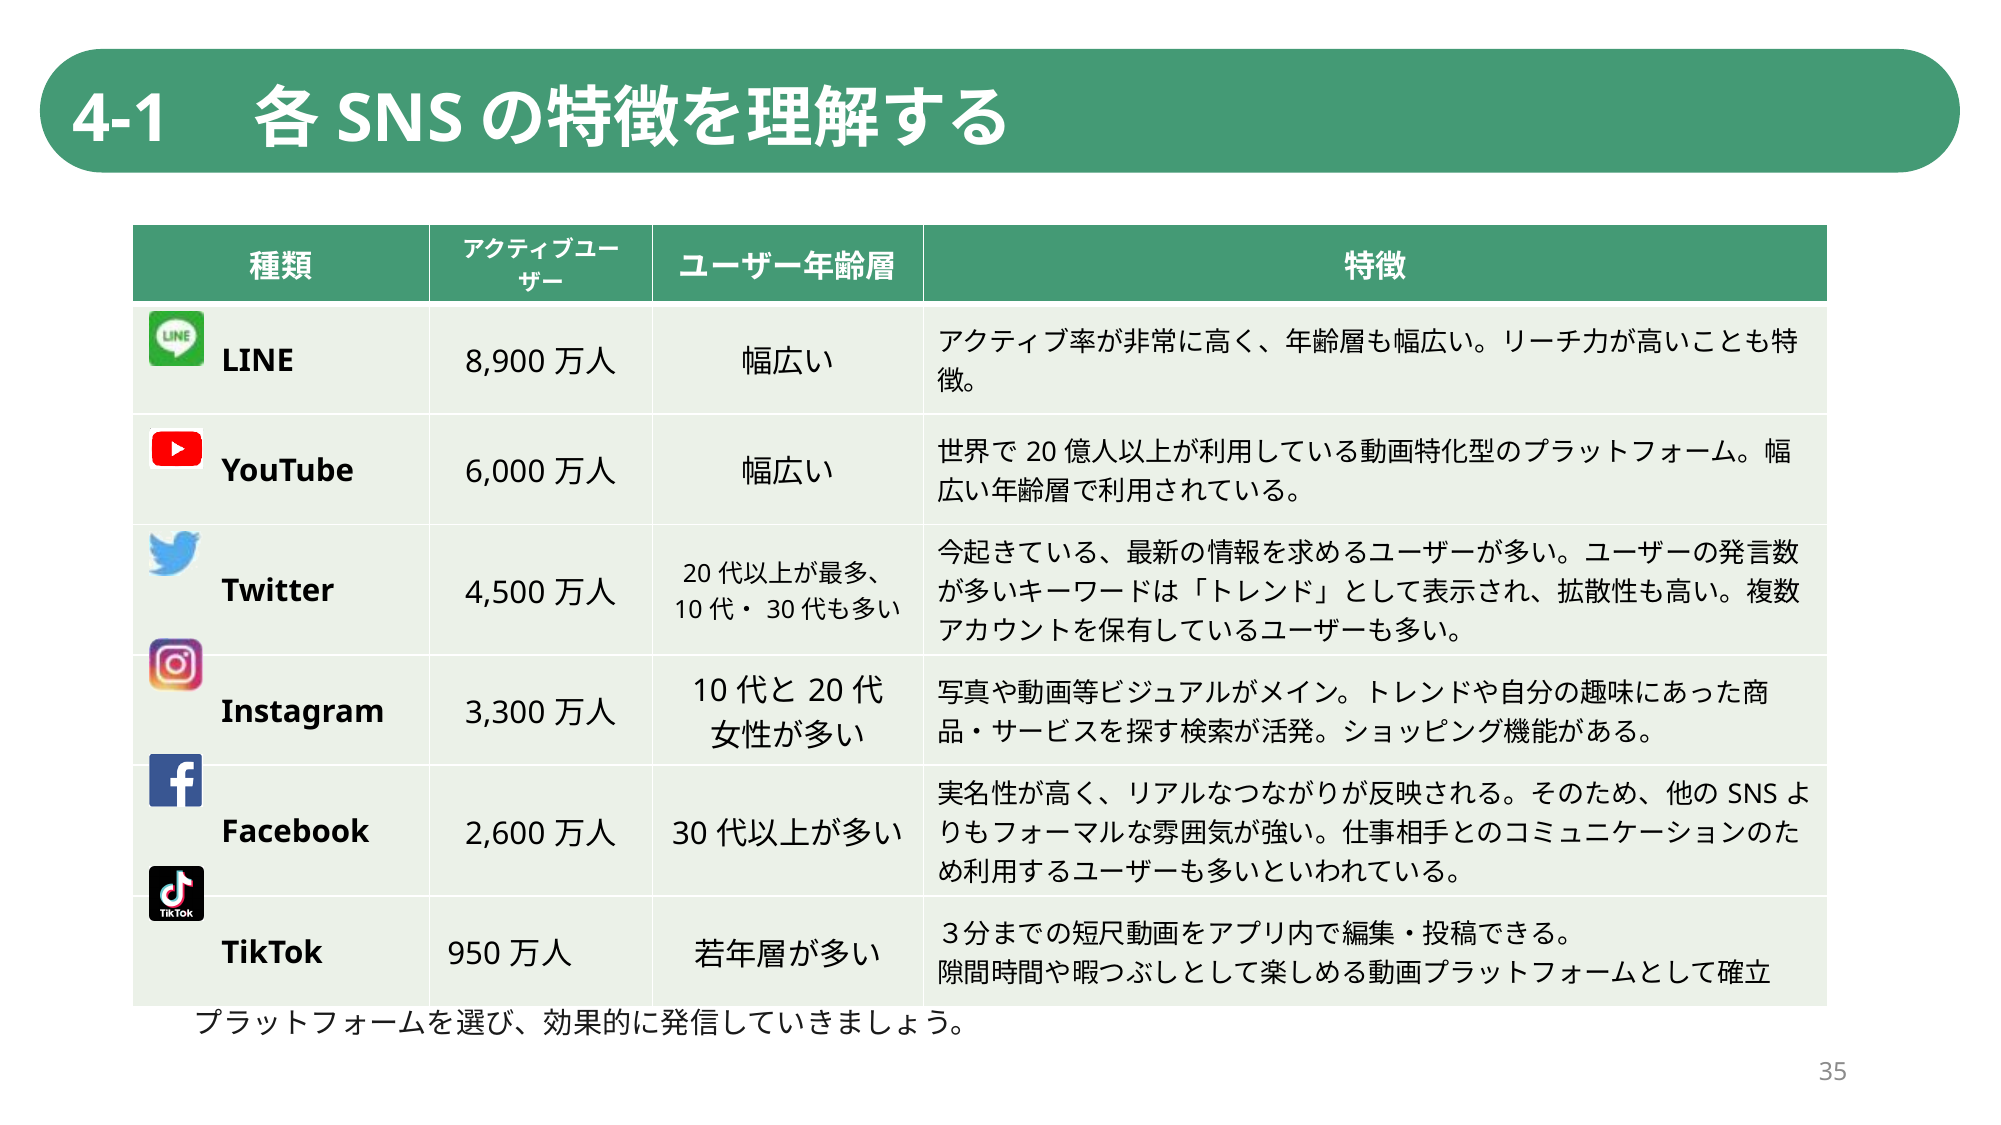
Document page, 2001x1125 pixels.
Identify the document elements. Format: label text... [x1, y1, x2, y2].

picture [149, 311, 204, 366]
slide_number 35 [1412, 1042, 1863, 1103]
table_header アクティブユーザー [430, 225, 652, 301]
table_cell 若年層が多い [653, 897, 923, 1006]
table_cell 6,000万人 [430, 415, 652, 524]
table_cell 世界で20億人以上が利用している動画特化型のプラットフォーム。幅広い年齢層で利用されている。 [924, 415, 1827, 524]
table_header 種類 [133, 225, 429, 301]
table_cell 今起きている、最新の情報を求めるユーザーが多い。ユーザーの発言数が多いキーワードは「トレンド」として表示され、拡散性も高い。複数アカウントを保有しているユーザーも多い。 [924, 525, 1827, 654]
table_cell 幅広い [653, 307, 923, 413]
table_cell 幅広い [653, 415, 923, 524]
picture [149, 866, 204, 921]
table_cell 20代以上が最多、 10代・30代も多い [653, 525, 923, 654]
table_cell YouTube [133, 415, 429, 524]
picture [149, 754, 204, 807]
table_cell TikTok [133, 897, 429, 1006]
table_cell Facebook [133, 766, 429, 895]
table_cell 3,300万人 [430, 656, 652, 764]
table_cell 4,500万人 [430, 525, 652, 654]
table_cell 10代と20代 女性が多い [653, 656, 923, 764]
table_cell Instagram [133, 656, 429, 764]
picture [169, 75, 281, 187]
table_cell ３分までの短尺動画をアプリ内で編集・投稿できる。 隙間時間や暇つぶしとして楽しめる動画プラットフォームとして確立 [924, 897, 1827, 1006]
table_cell 8,900万人 [430, 307, 652, 413]
table_cell 950万人 [430, 897, 652, 1006]
picture [149, 428, 204, 469]
picture [149, 531, 204, 576]
text_box 4-1 各SNSの特徴を理解する [39, 48, 1960, 173]
table_header 特徴 [924, 225, 1827, 301]
table_header ユーザー年齢層 [653, 225, 923, 301]
table_cell 30代以上が多い [653, 766, 923, 895]
picture [149, 638, 204, 692]
text_box プラットフォームにより、それぞれユーザーの年齢層の傾向や特徴が異なります。ターゲットやSNS特性に合った プラットフォームを選び、効果的に発信していきましょう。 [179, 1007, 1829, 1047]
table_cell 写真や動画等ビジュアルがメイン。トレンドや自分の趣味にあった商品・サービスを探す検索が活発。ショッピング機能がある。 [924, 656, 1827, 764]
table_cell 2,600万人 [430, 766, 652, 895]
table_cell アクティブ率が非常に高く、年齢層も幅広い。リーチ力が高いことも特徴。 [924, 307, 1827, 413]
table_cell 実名性が高く、リアルなつながりが反映される。そのため、他のSNSよりもフォーマルな雰囲気が強い。仕事相手とのコミュニケーションのため利用するユーザーも多いといわれている。 [924, 766, 1827, 895]
table_cell LINE [133, 307, 429, 413]
table_cell Twitter [133, 525, 429, 654]
